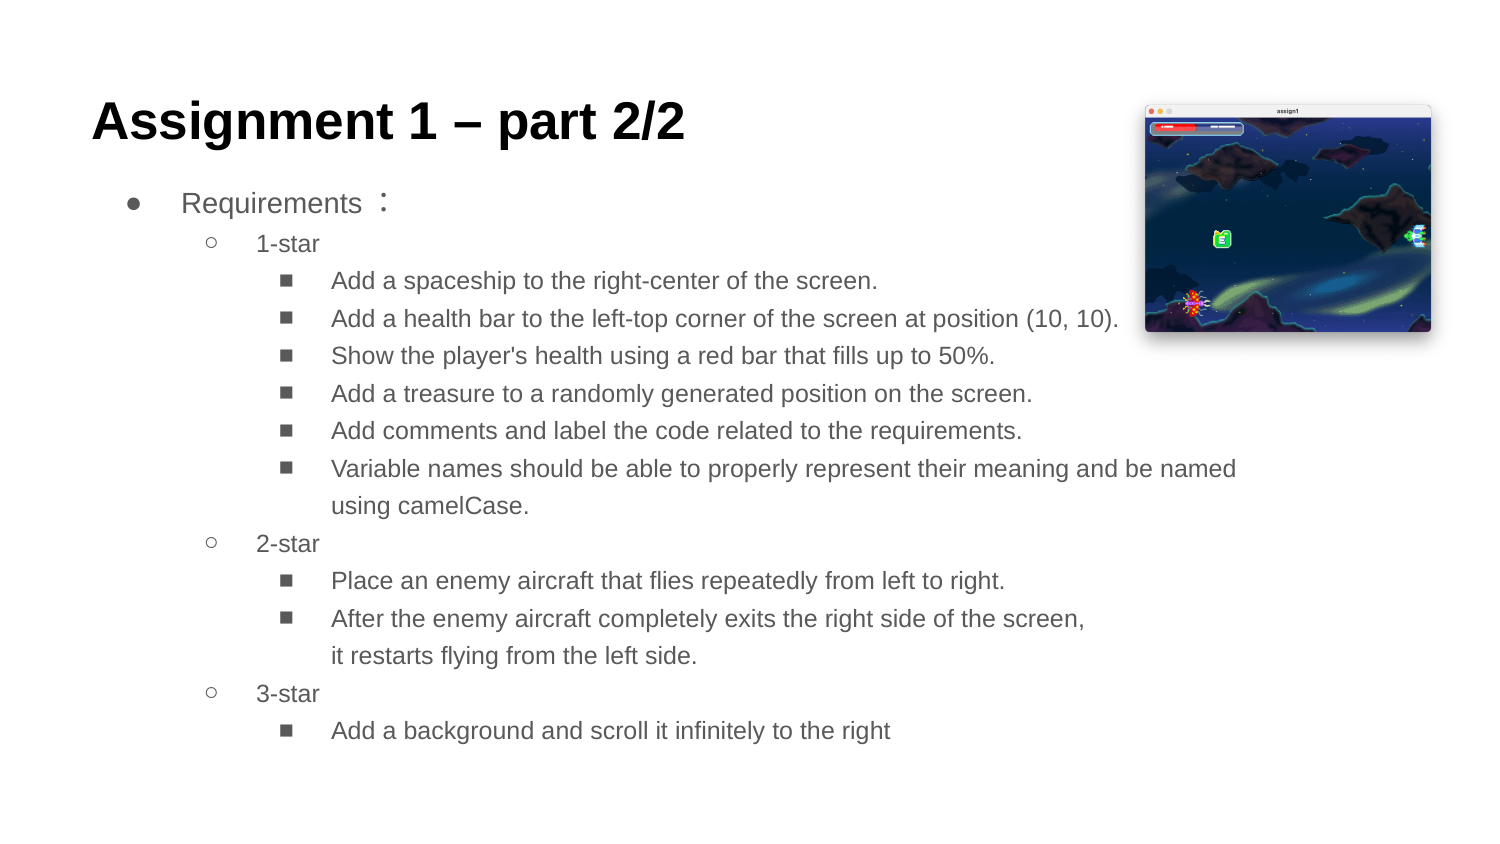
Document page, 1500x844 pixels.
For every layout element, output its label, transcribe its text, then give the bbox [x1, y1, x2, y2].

picture [1120, 88, 1456, 366]
text_box Assignment 1 – part 2/2 [76, 71, 1474, 166]
list Requirements： 1-star Add a spaceship to the right-center of the screen. Add a health bar to the left-top corner of the screen at position (10, 10). Show the player's health using a red bar that fills up to 50%. Add a treasure to a randomly generated position on the screen. Add comments and label the code related to the requirements. Variable names should be able to properly represent their meaning and be named using camelCase. 2-star Place an enemy aircraft that flies repeatedly from left to right. After the enemy aircraft completely exits the right side of the screen, it restarts flying from the left side. 3-star Add a background and scroll it infinitely to the right [91, 166, 1307, 805]
